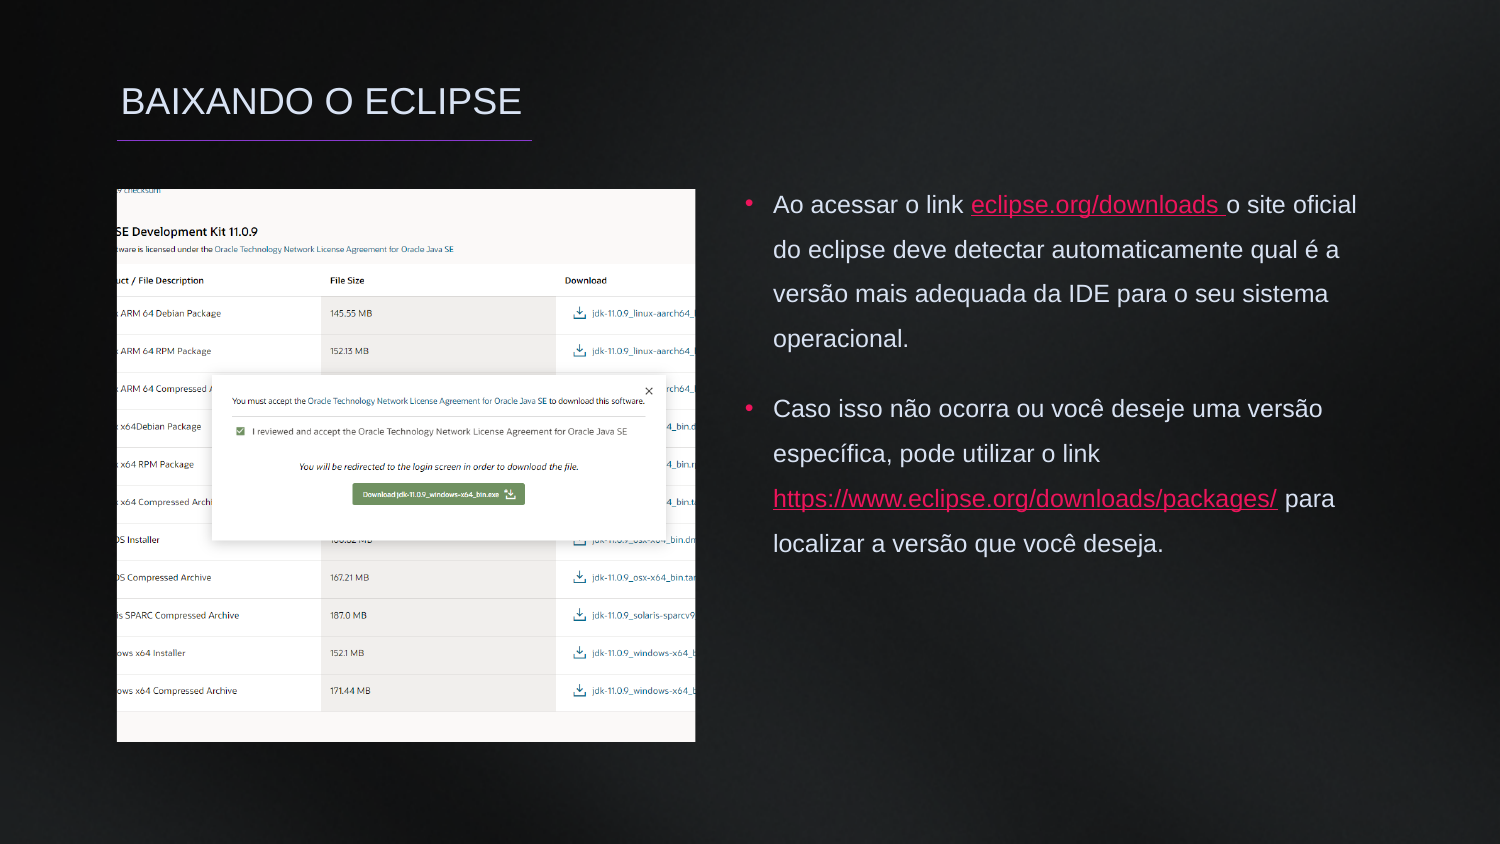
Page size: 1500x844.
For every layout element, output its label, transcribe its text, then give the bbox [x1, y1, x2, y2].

picture [0, 0, 1500, 844]
text_box BAIXANDO O ECLIPSE [105, 69, 770, 130]
text_box Ao acessar o link eclipse.org/downloads o site oficial do eclipse deve detectar automaticamente qual é a versão mais adequada da IDE para o seu sistema operacional. Caso isso não ocorra ou você deseje uma versão específica, pode utilizar o link https://www.eclipse.org/downloads/packages/ para localizar a versão que você deseja. [729, 165, 1382, 565]
